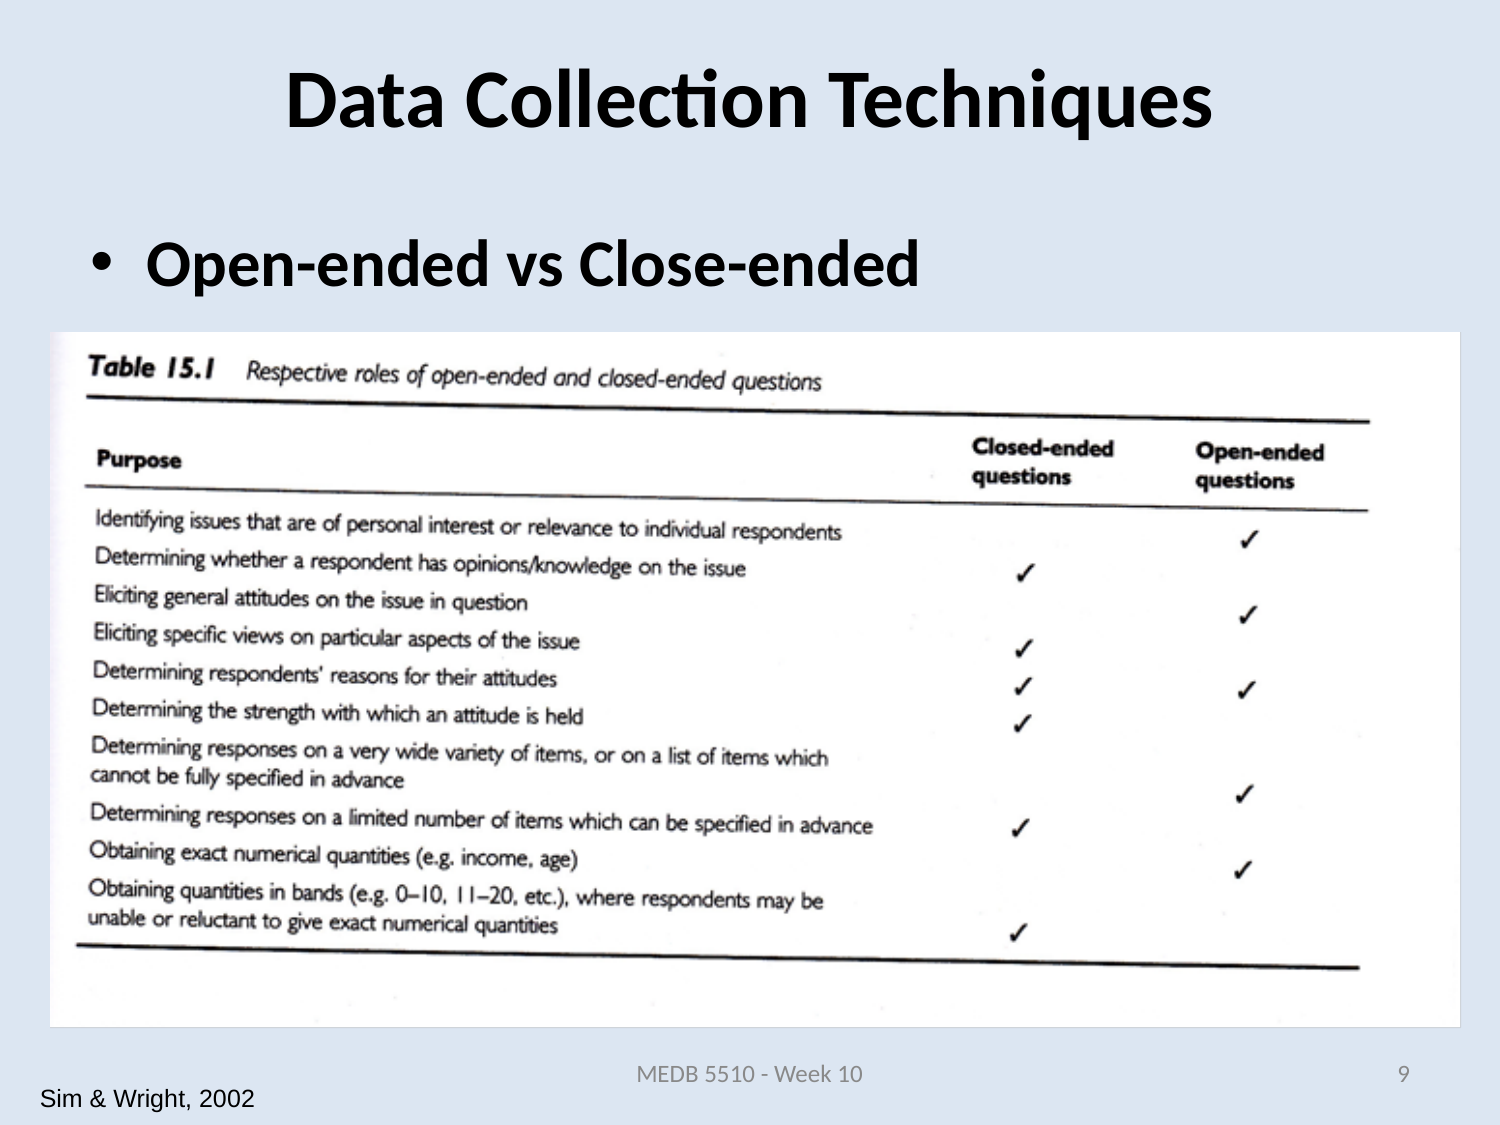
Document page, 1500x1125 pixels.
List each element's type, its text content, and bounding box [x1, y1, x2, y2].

picture [49, 332, 1463, 1031]
list Open-ended vs Close-ended [75, 212, 1425, 330]
footer MEDB 5510 - Week 10 [512, 1042, 988, 1103]
text_box Sim & Wright, 2002 [24, 1074, 425, 1120]
title Data Collection Techniques [75, 0, 1425, 188]
slide_number 9 [1074, 1042, 1425, 1103]
